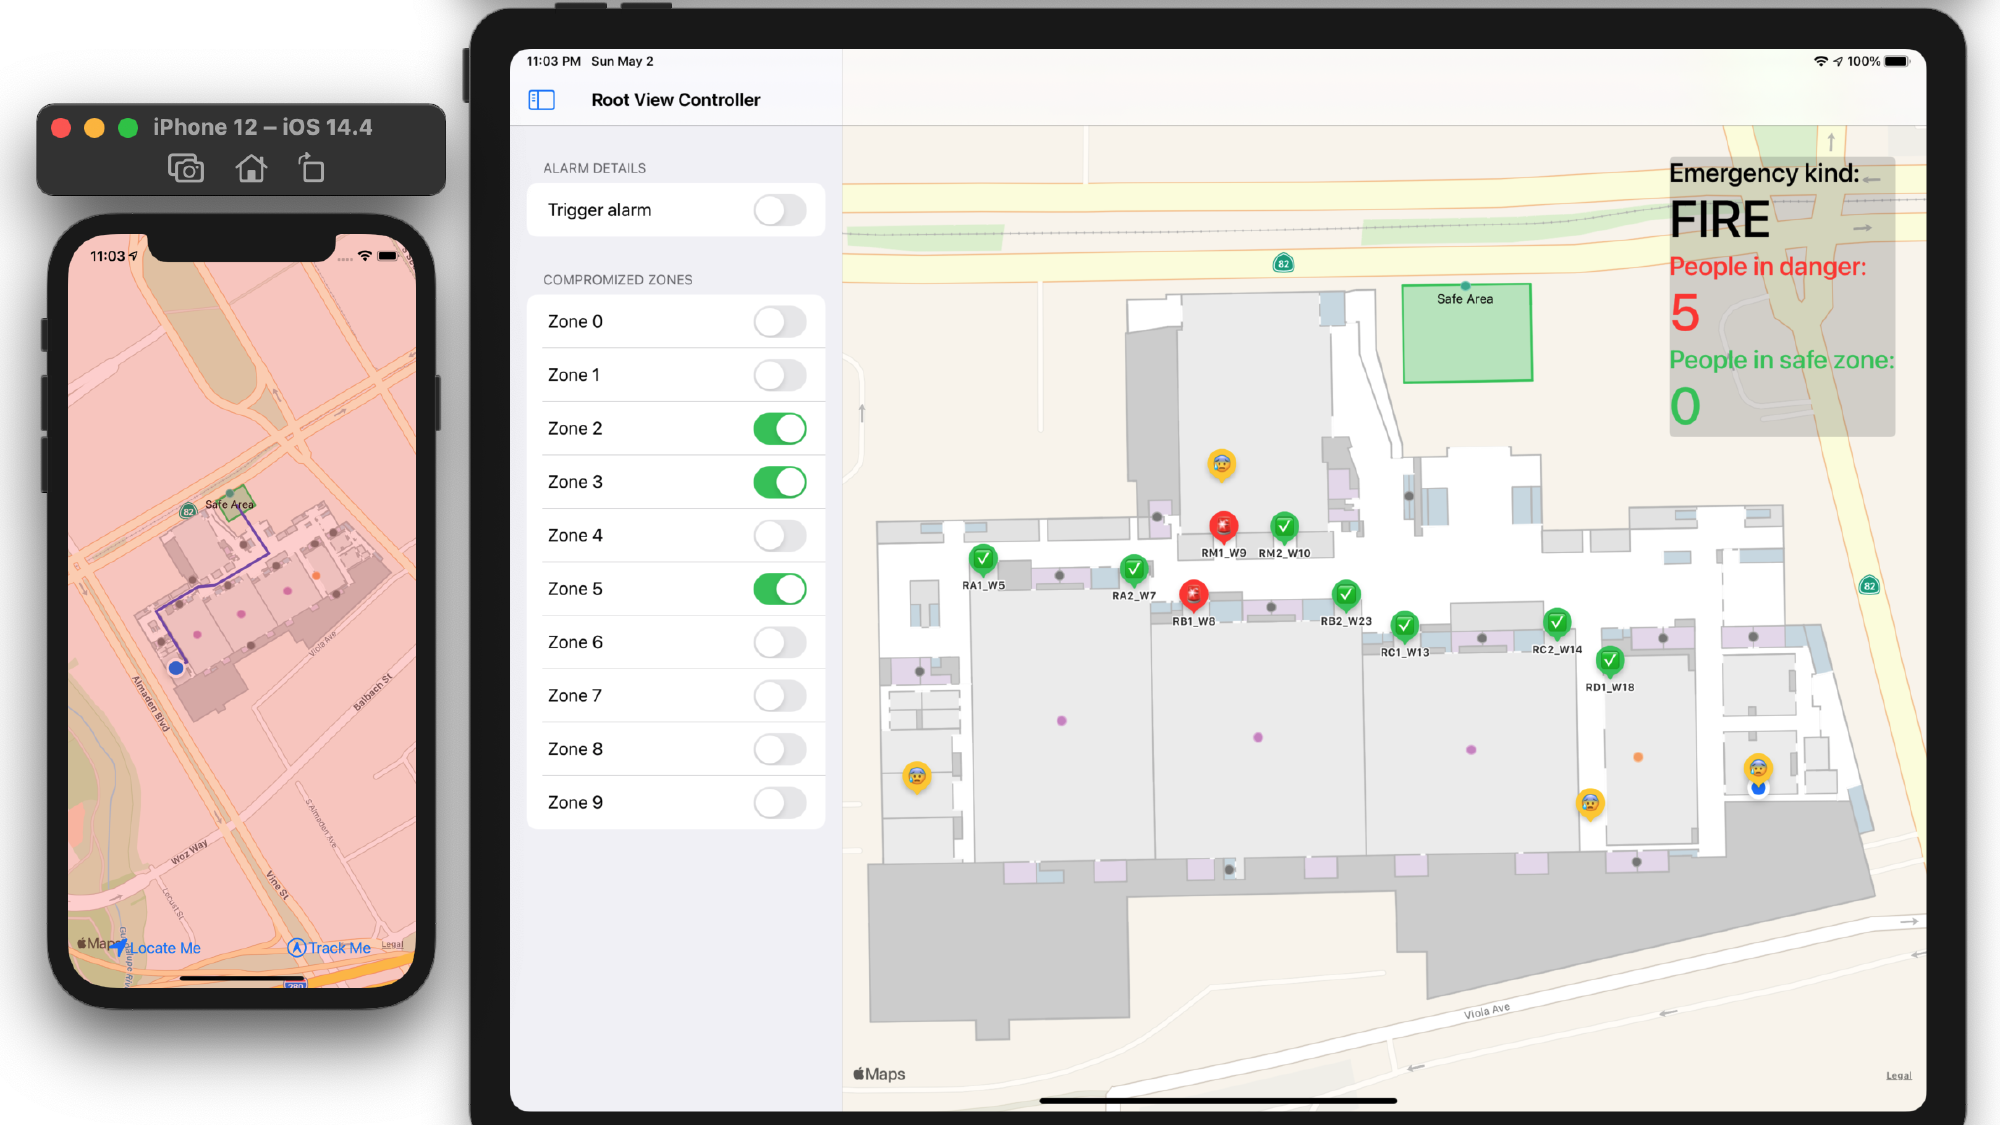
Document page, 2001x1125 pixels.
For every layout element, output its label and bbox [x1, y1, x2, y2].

list [0, 0, 2000, 1125]
